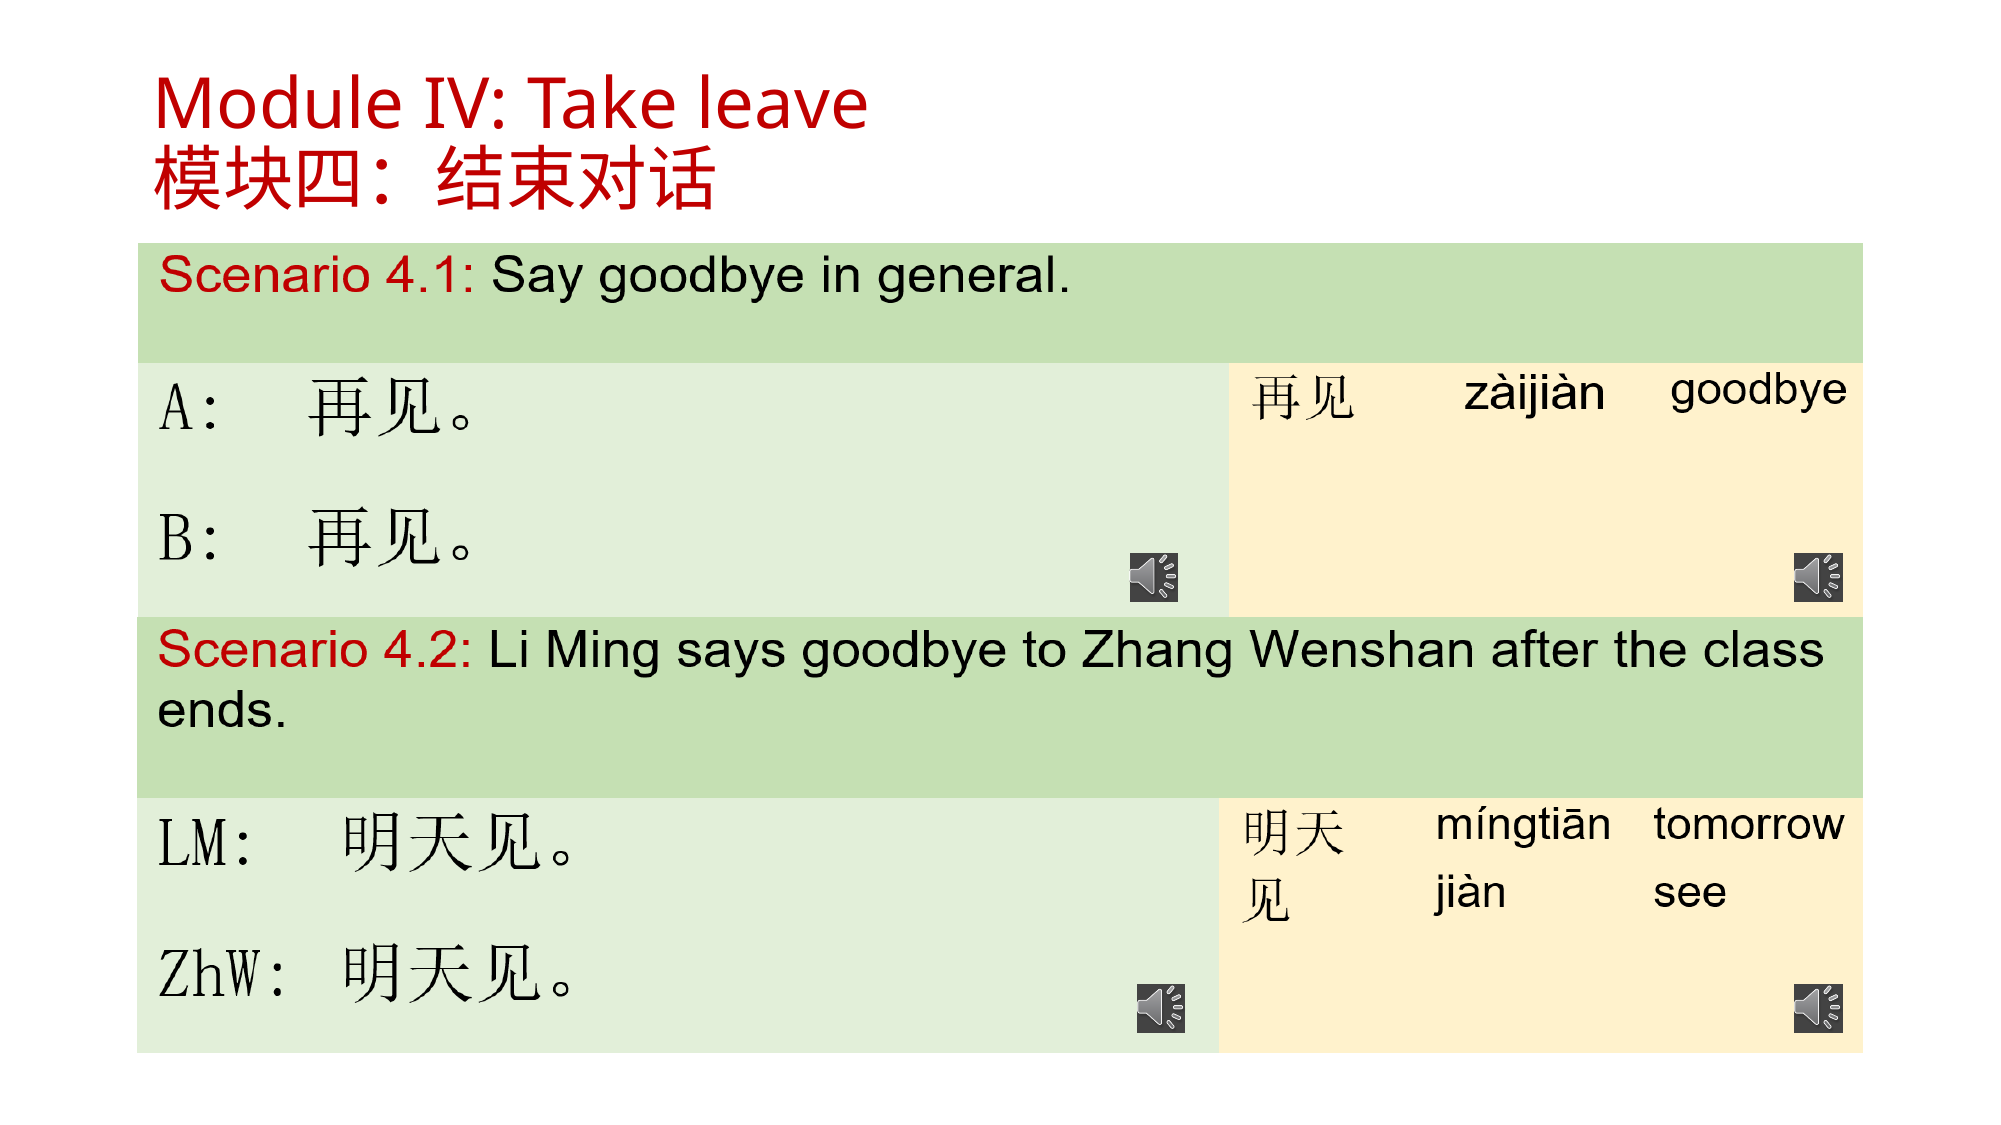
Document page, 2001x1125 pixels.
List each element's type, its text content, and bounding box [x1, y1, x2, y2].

picture [1793, 552, 1844, 603]
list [137, 242, 1863, 617]
picture [1128, 552, 1180, 603]
picture [137, 617, 1863, 1053]
title Module IV: Take leave 模块四：结束对话 [137, 59, 1863, 228]
